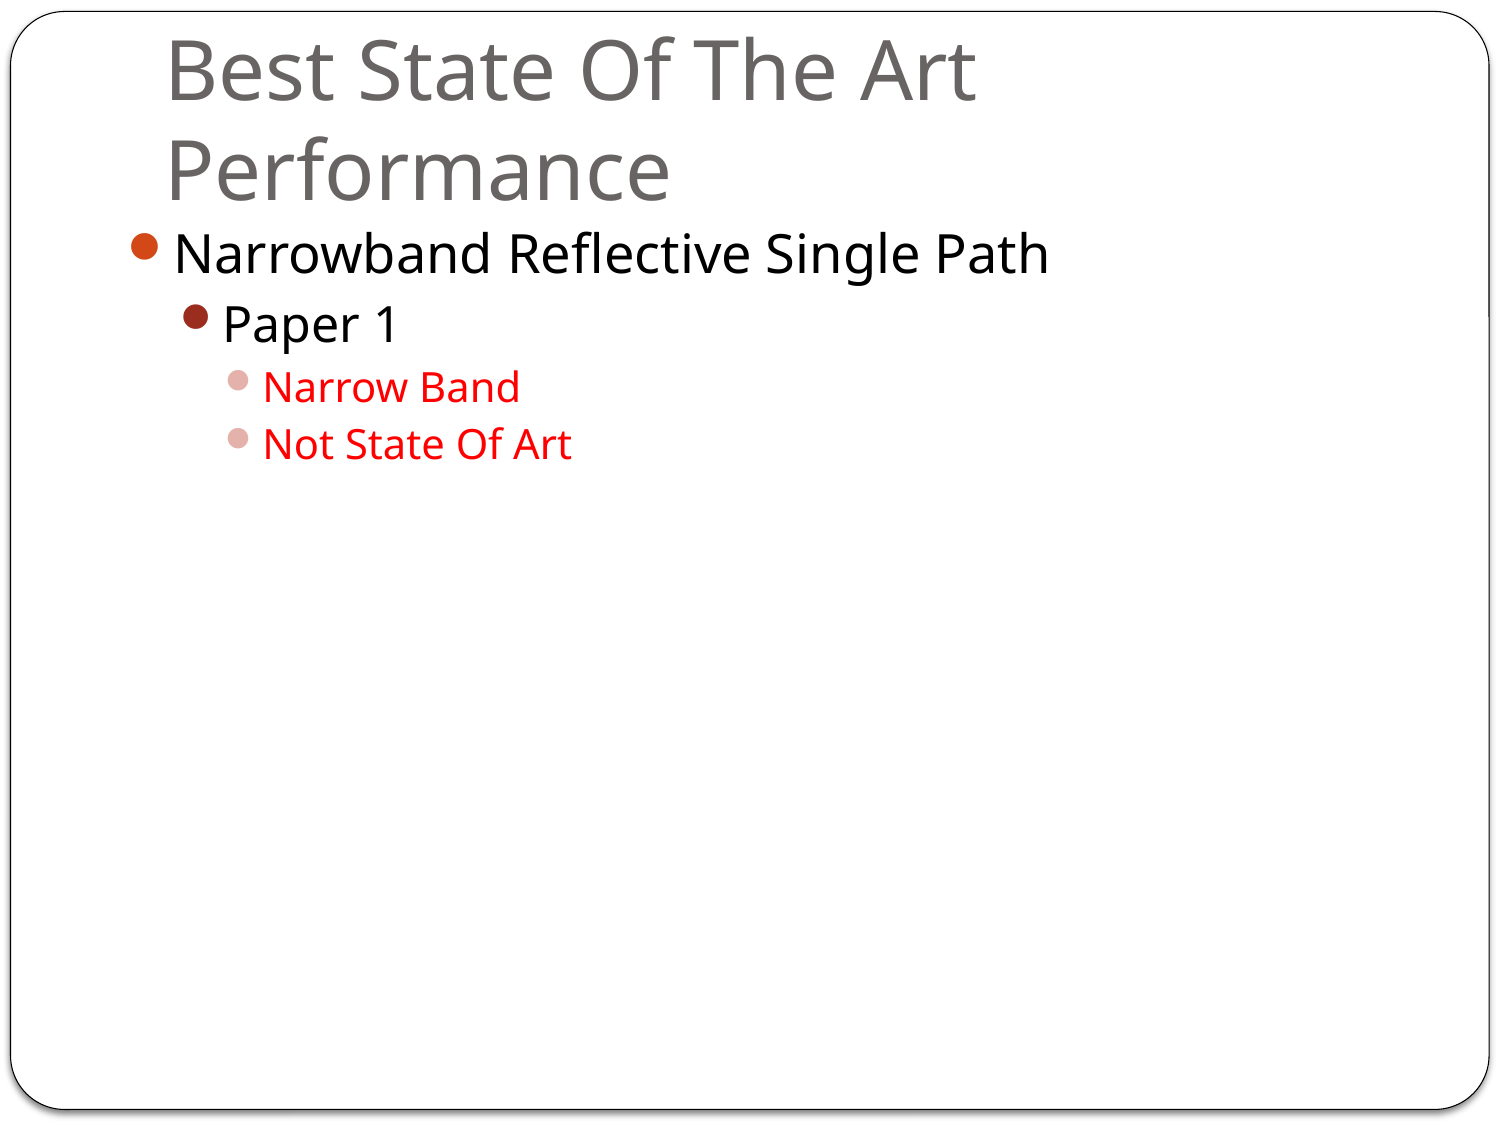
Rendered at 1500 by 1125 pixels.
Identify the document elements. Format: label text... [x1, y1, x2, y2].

title Best State Of The Art Performance [150, 45, 1425, 233]
list Narrowband Reflective Single Path Paper 1 Narrow Band Not State Of Art [112, 212, 1388, 913]
